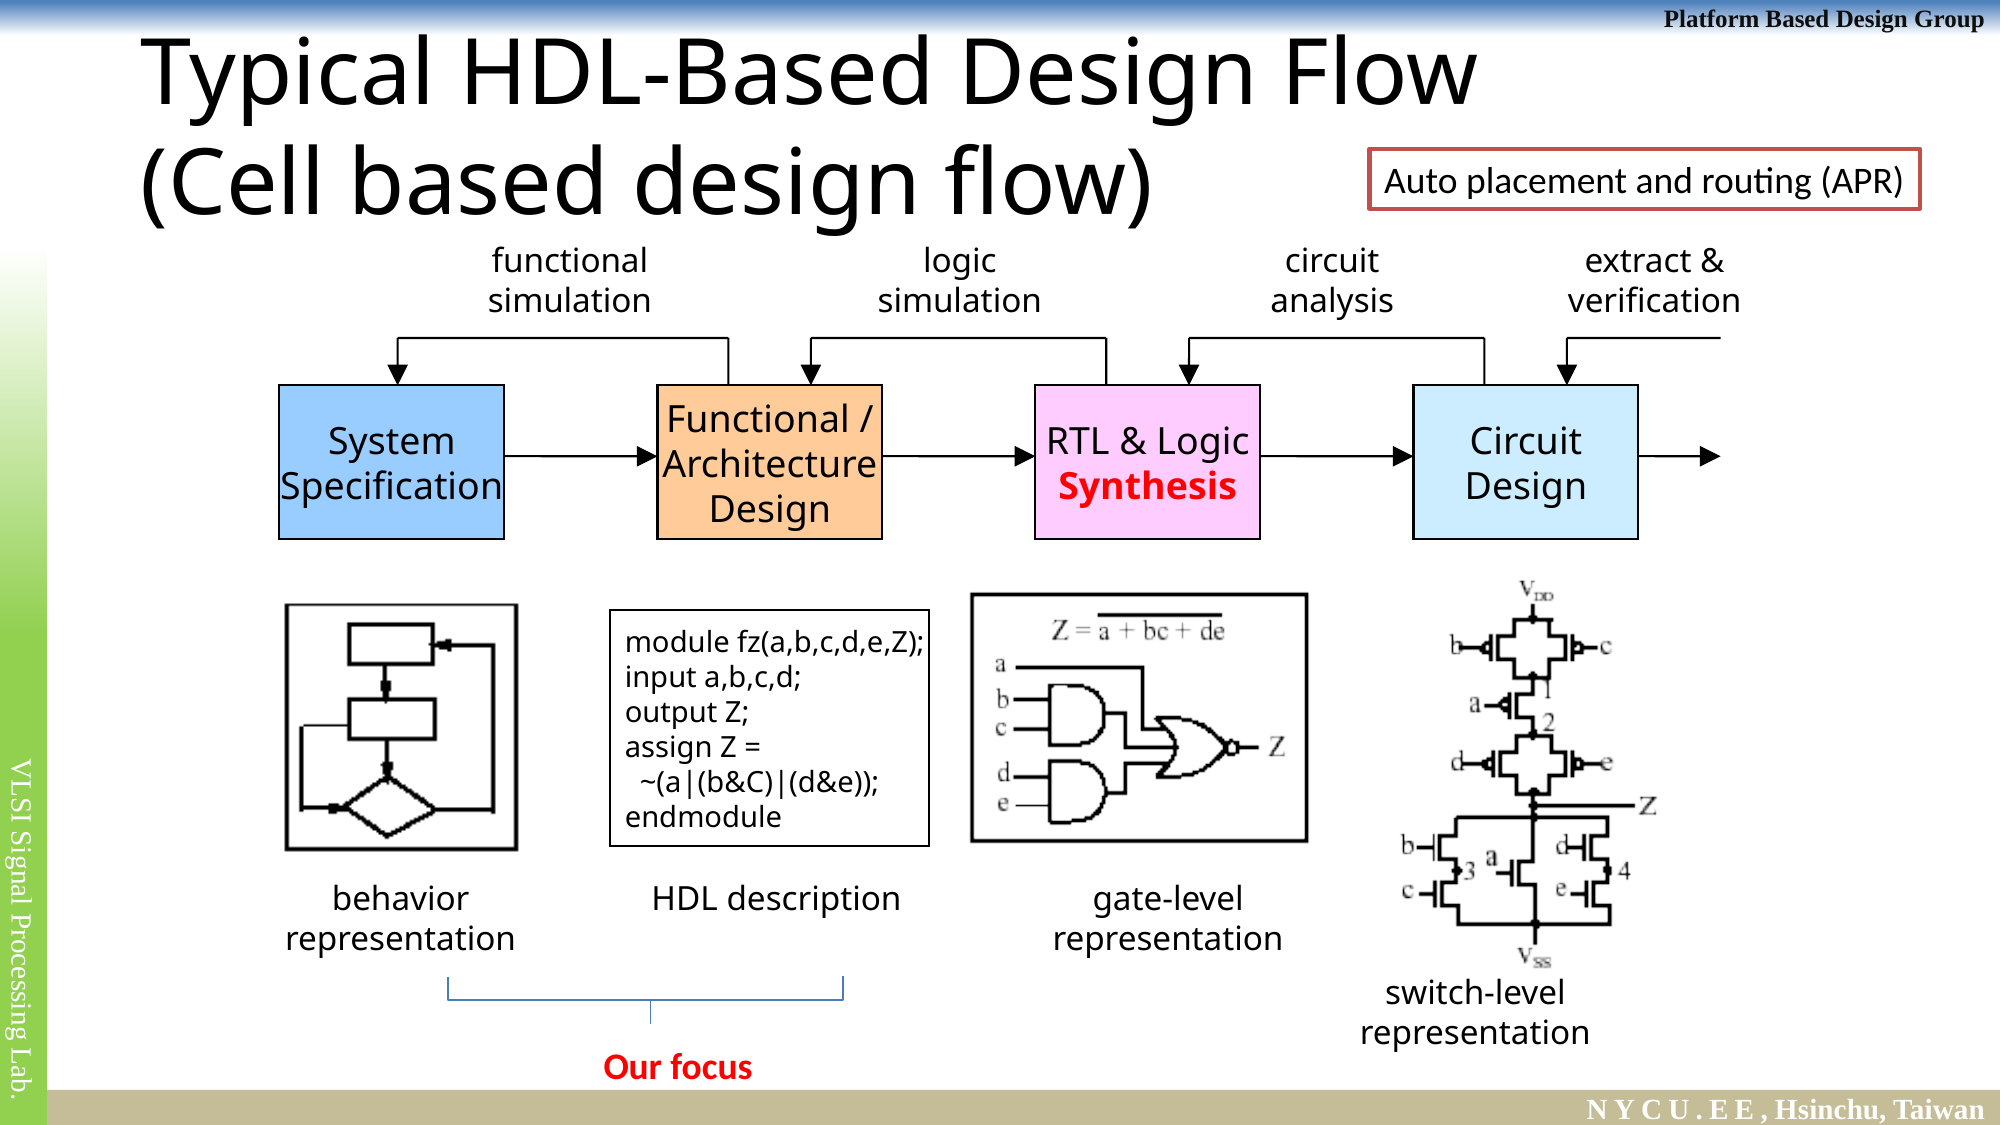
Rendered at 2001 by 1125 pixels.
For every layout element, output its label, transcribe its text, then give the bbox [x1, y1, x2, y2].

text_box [810, 231, 1107, 386]
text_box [1559, 231, 1751, 386]
text_box switch-level representation [1345, 964, 1606, 1059]
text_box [397, 231, 729, 386]
text_box behavior representation [270, 869, 531, 965]
text_box Circuit Design [1413, 385, 1639, 539]
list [964, 585, 1318, 854]
slide_number 20 [1433, 1042, 1900, 1103]
text_box RTL & Logic Synthesis [1035, 385, 1261, 539]
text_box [1188, 231, 1485, 386]
text_box [1259, 445, 1414, 467]
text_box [0, 472, 47, 476]
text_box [503, 385, 930, 926]
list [279, 597, 498, 859]
text_box Auto placement and routing (APR) [1367, 147, 1922, 211]
text_box [935, 445, 1036, 467]
text_box [1637, 445, 1721, 467]
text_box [447, 976, 844, 1096]
text_box gate-level representation [1038, 869, 1299, 965]
text_box System Specification [279, 385, 498, 539]
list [1389, 573, 1671, 976]
title Typical HDL-Based Design Flow (Cell based design flow) [125, 49, 1876, 197]
